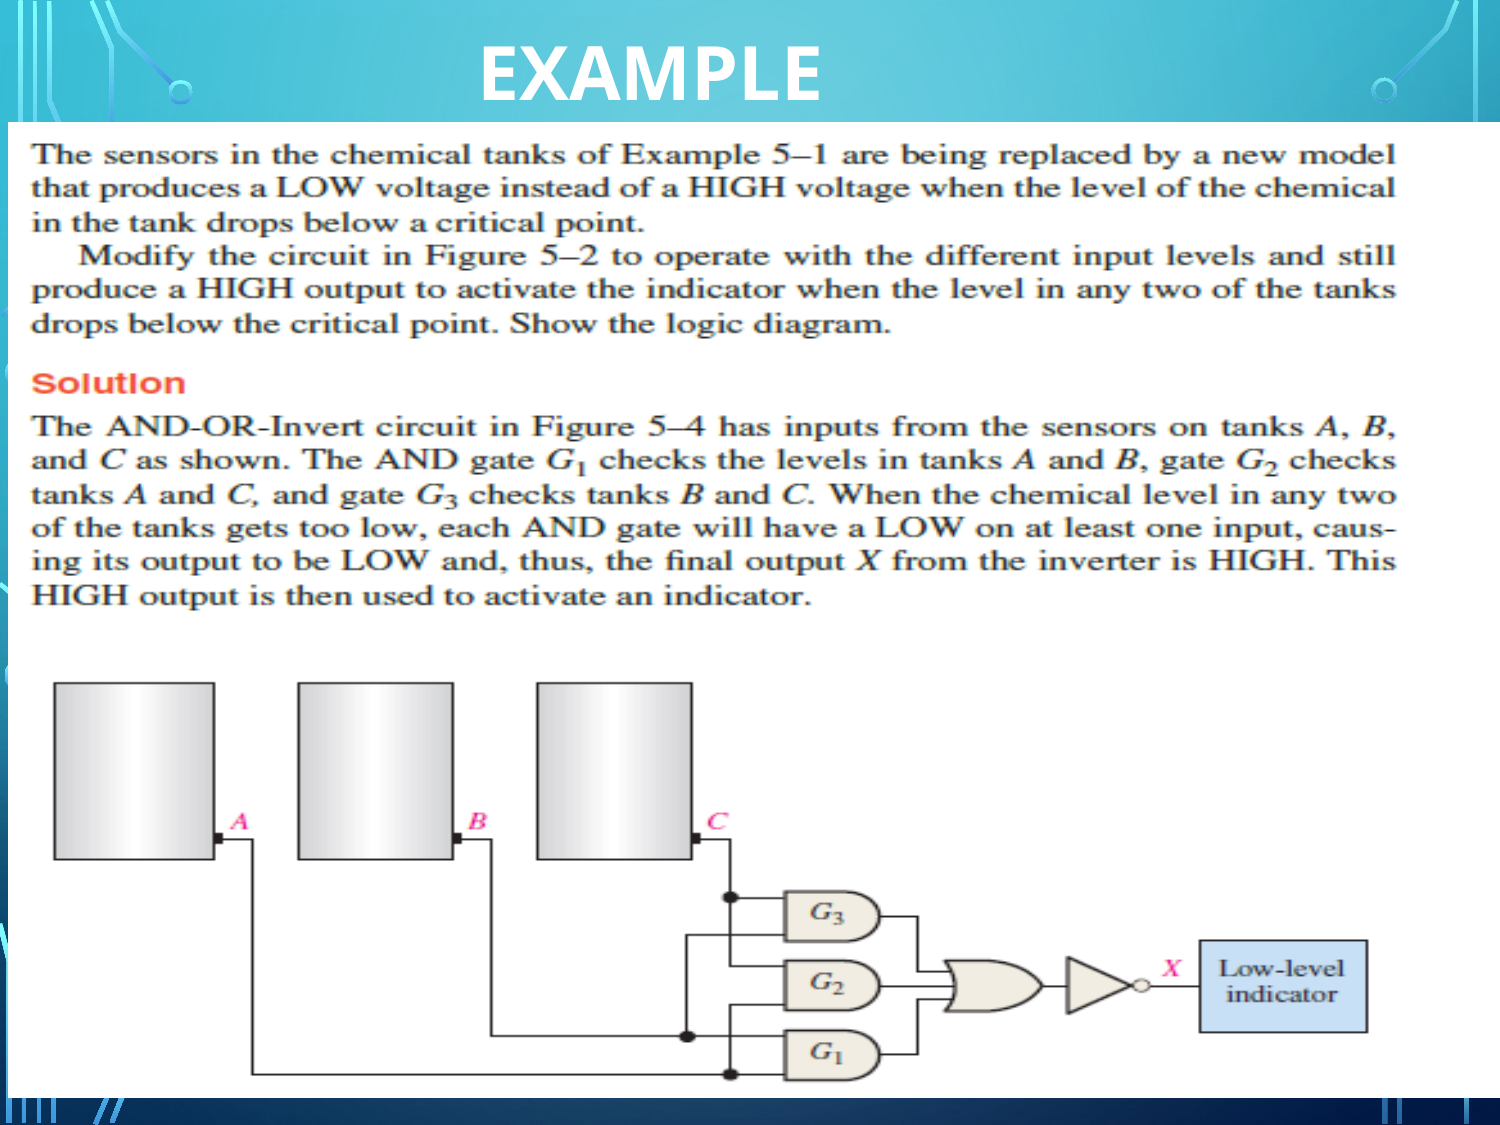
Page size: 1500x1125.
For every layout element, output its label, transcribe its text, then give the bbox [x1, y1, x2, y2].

picture [8, 122, 1500, 1098]
text_box Example [462, 0, 1100, 122]
